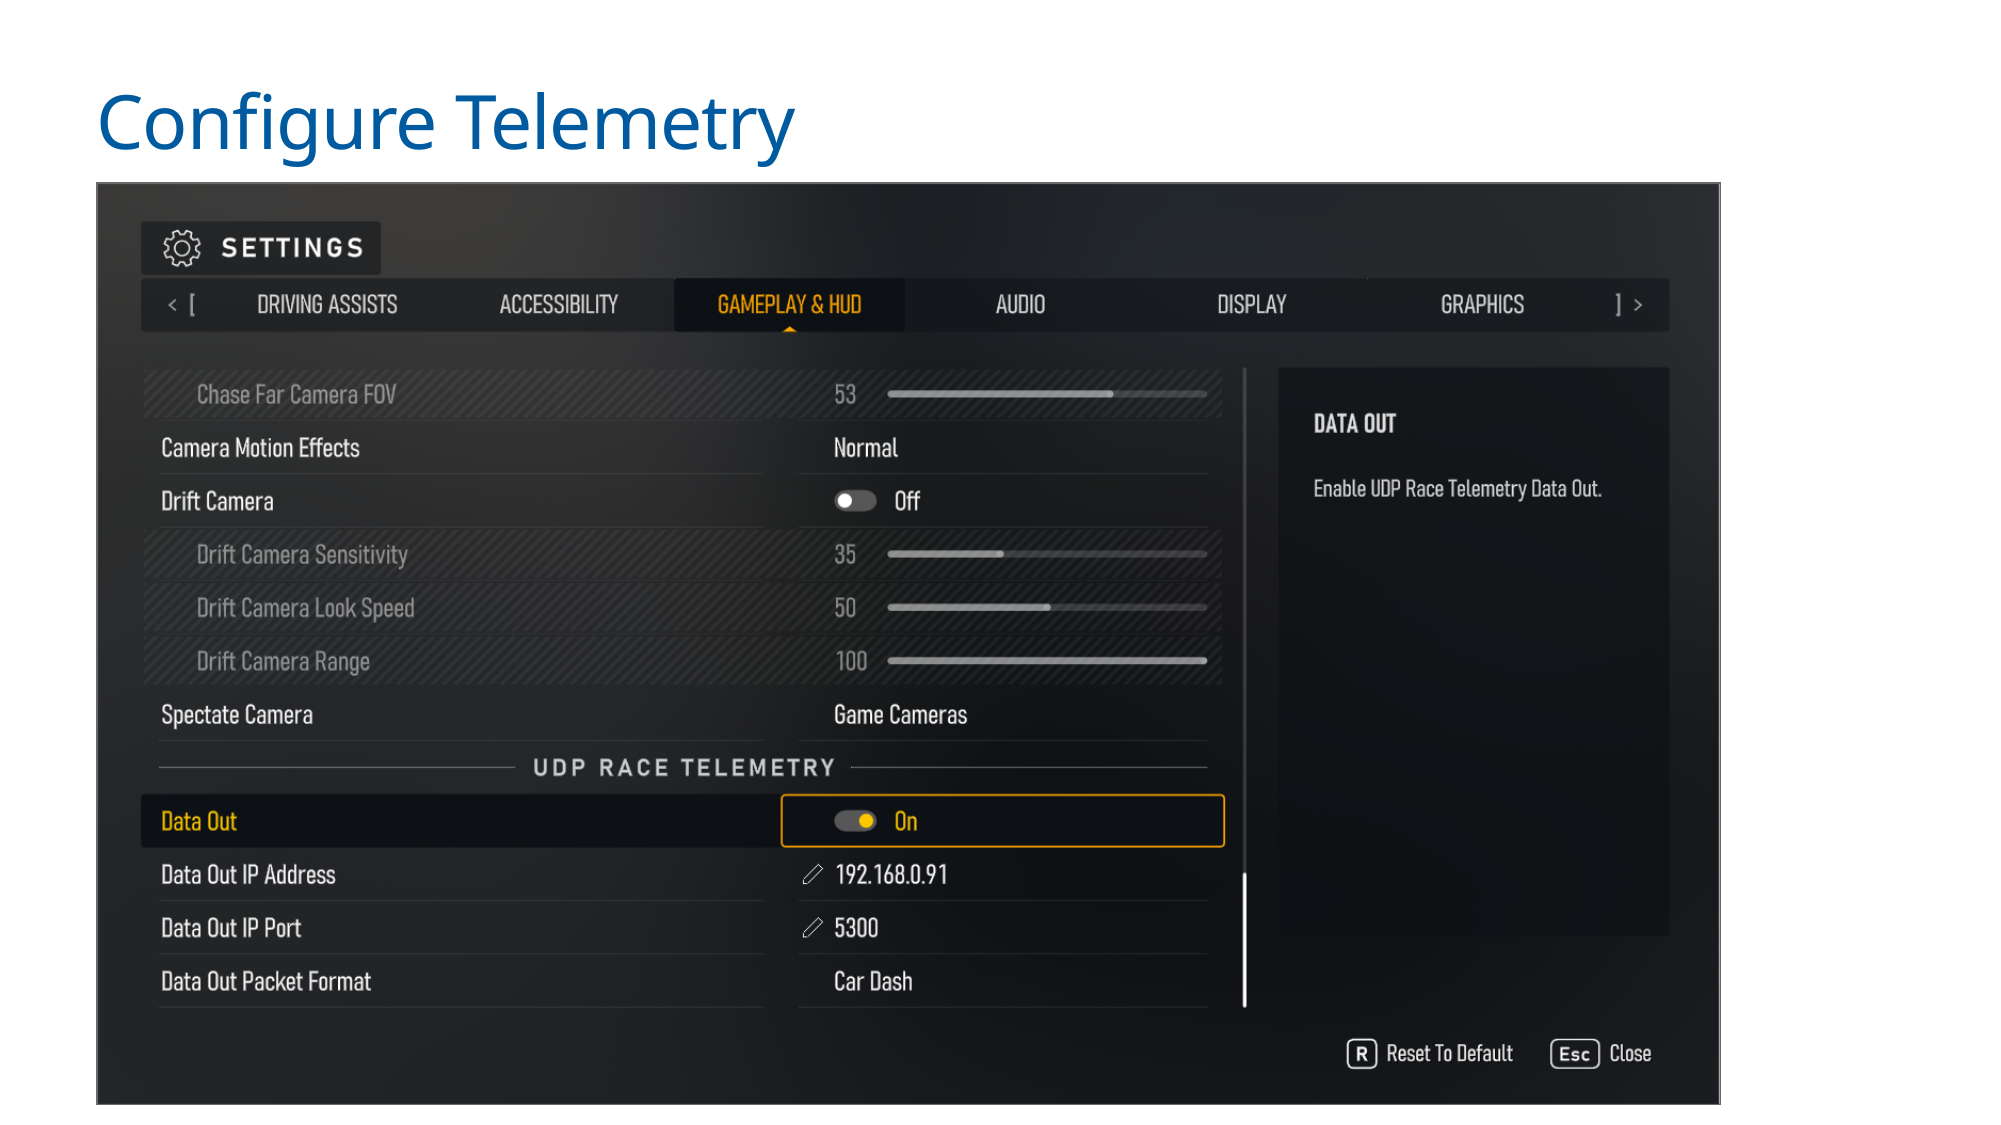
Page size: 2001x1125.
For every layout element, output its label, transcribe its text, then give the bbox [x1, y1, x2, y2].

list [96, 182, 1722, 1106]
title Configure Telemetry [96, 75, 1904, 166]
